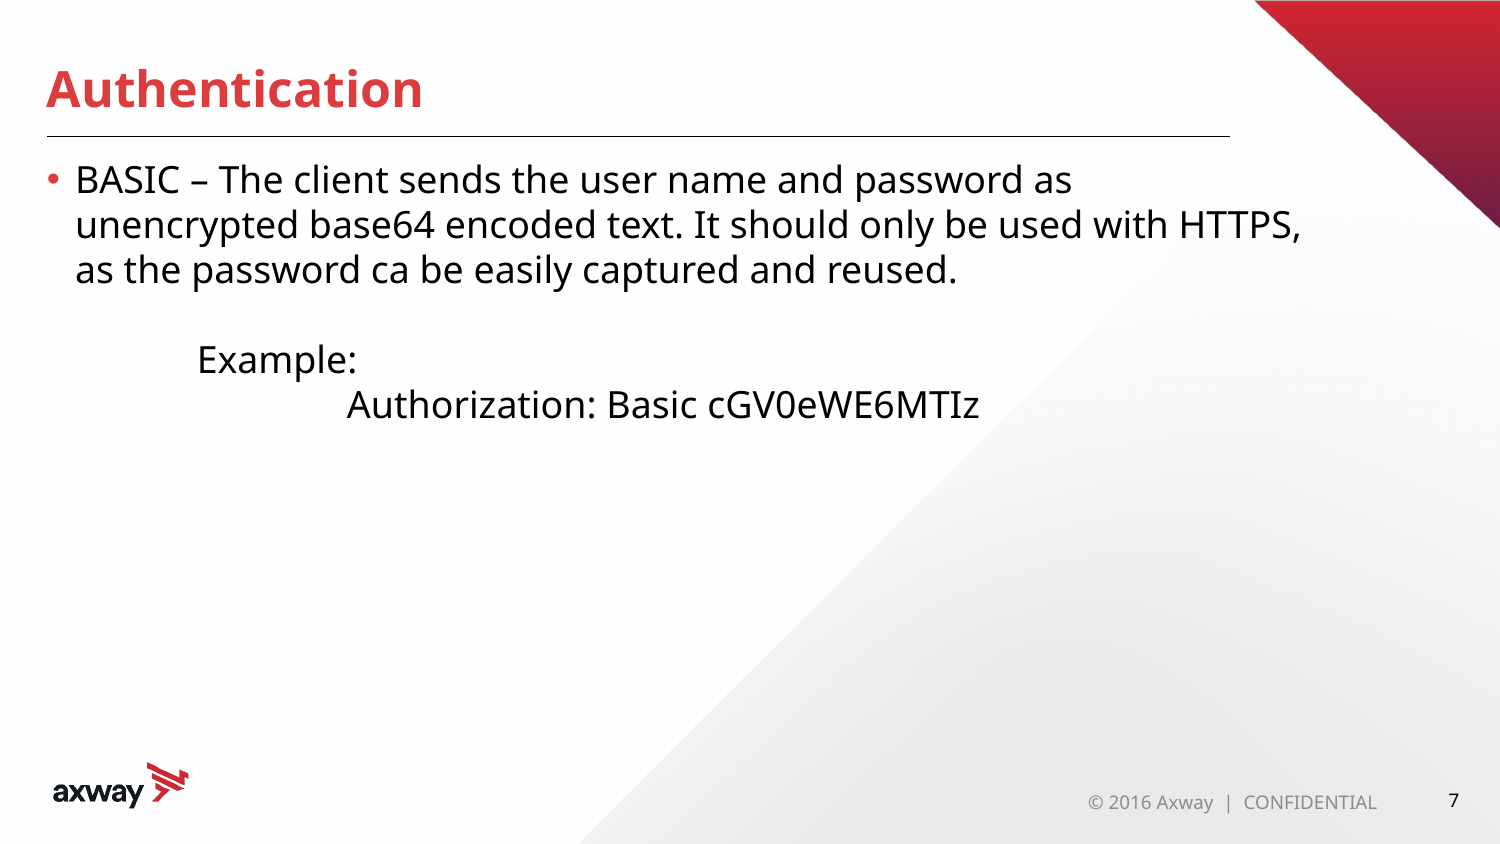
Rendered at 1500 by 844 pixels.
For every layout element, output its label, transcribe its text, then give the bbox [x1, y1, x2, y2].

picture [0, 0, 1500, 844]
text_box Authentication [46, 50, 1230, 112]
footer © 2016 Axway | CONFIDENTIAL [885, 779, 1393, 824]
list BASIC – The client sends the user name and password as unencrypted base64 encoded text. It should only be used with HTTPS, as the password ca be easily captured and reused. Example: Authorization: Basic cGV0eWE6MTIz [46, 148, 1322, 755]
